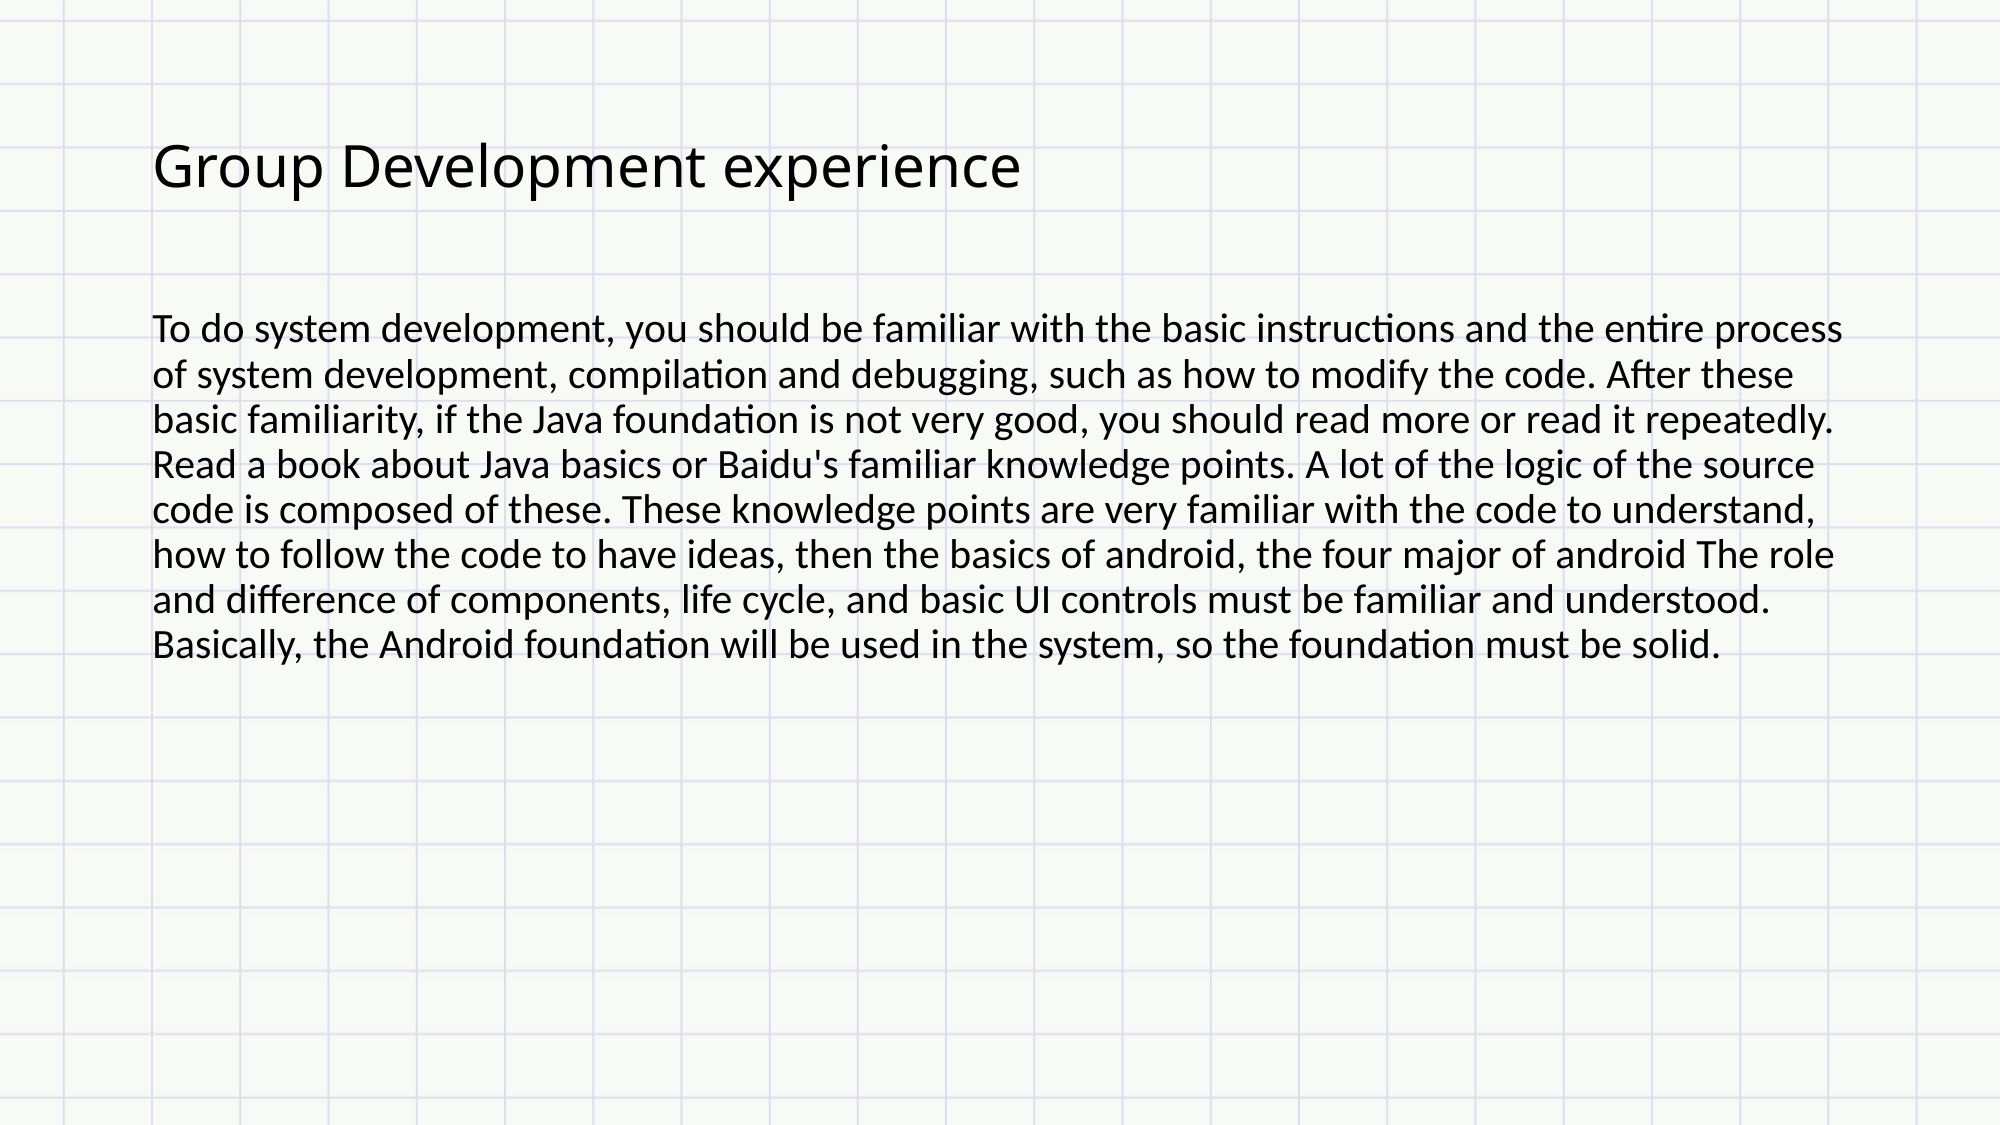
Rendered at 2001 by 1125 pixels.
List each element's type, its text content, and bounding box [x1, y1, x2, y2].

title Group Development experience [137, 59, 1863, 278]
list To do system development, you should be familiar with the basic instructions and the entire process of system development, compilation and debugging, such as how to modify the code. After these basic familiarity, if the Java foundation is not very good, you should read more or read it repeatedly. Read a book about Java basics or Baidu's familiar knowledge points. A lot of the logic of the source code is composed of these. These knowledge points are very familiar with the code to understand, how to follow the code to have ideas, then the basics of android, the four major of android The role and difference of components, life cycle, and basic UI controls must be familiar and understood. Basically, the Android foundation will be used in the system, so the foundation must be solid. [137, 299, 1863, 1014]
